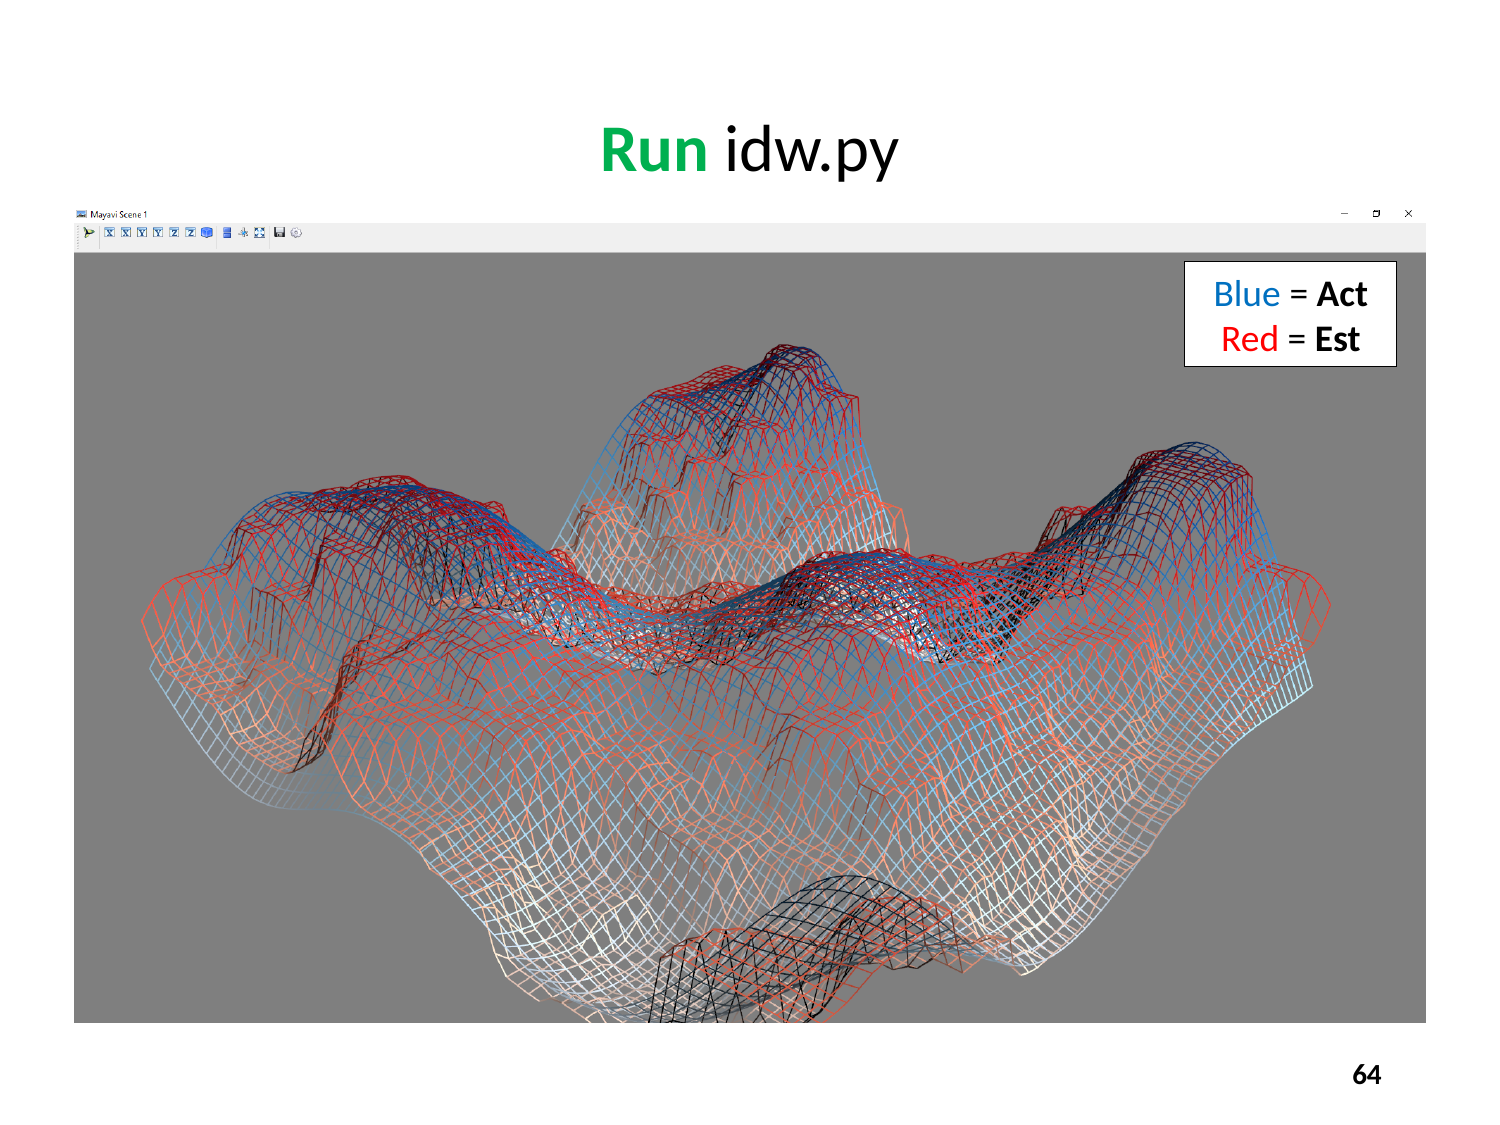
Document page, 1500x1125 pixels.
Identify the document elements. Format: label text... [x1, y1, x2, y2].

slide_number 64 [1059, 1042, 1397, 1103]
picture [74, 206, 1426, 1023]
title Run idw.py [103, 59, 1397, 206]
